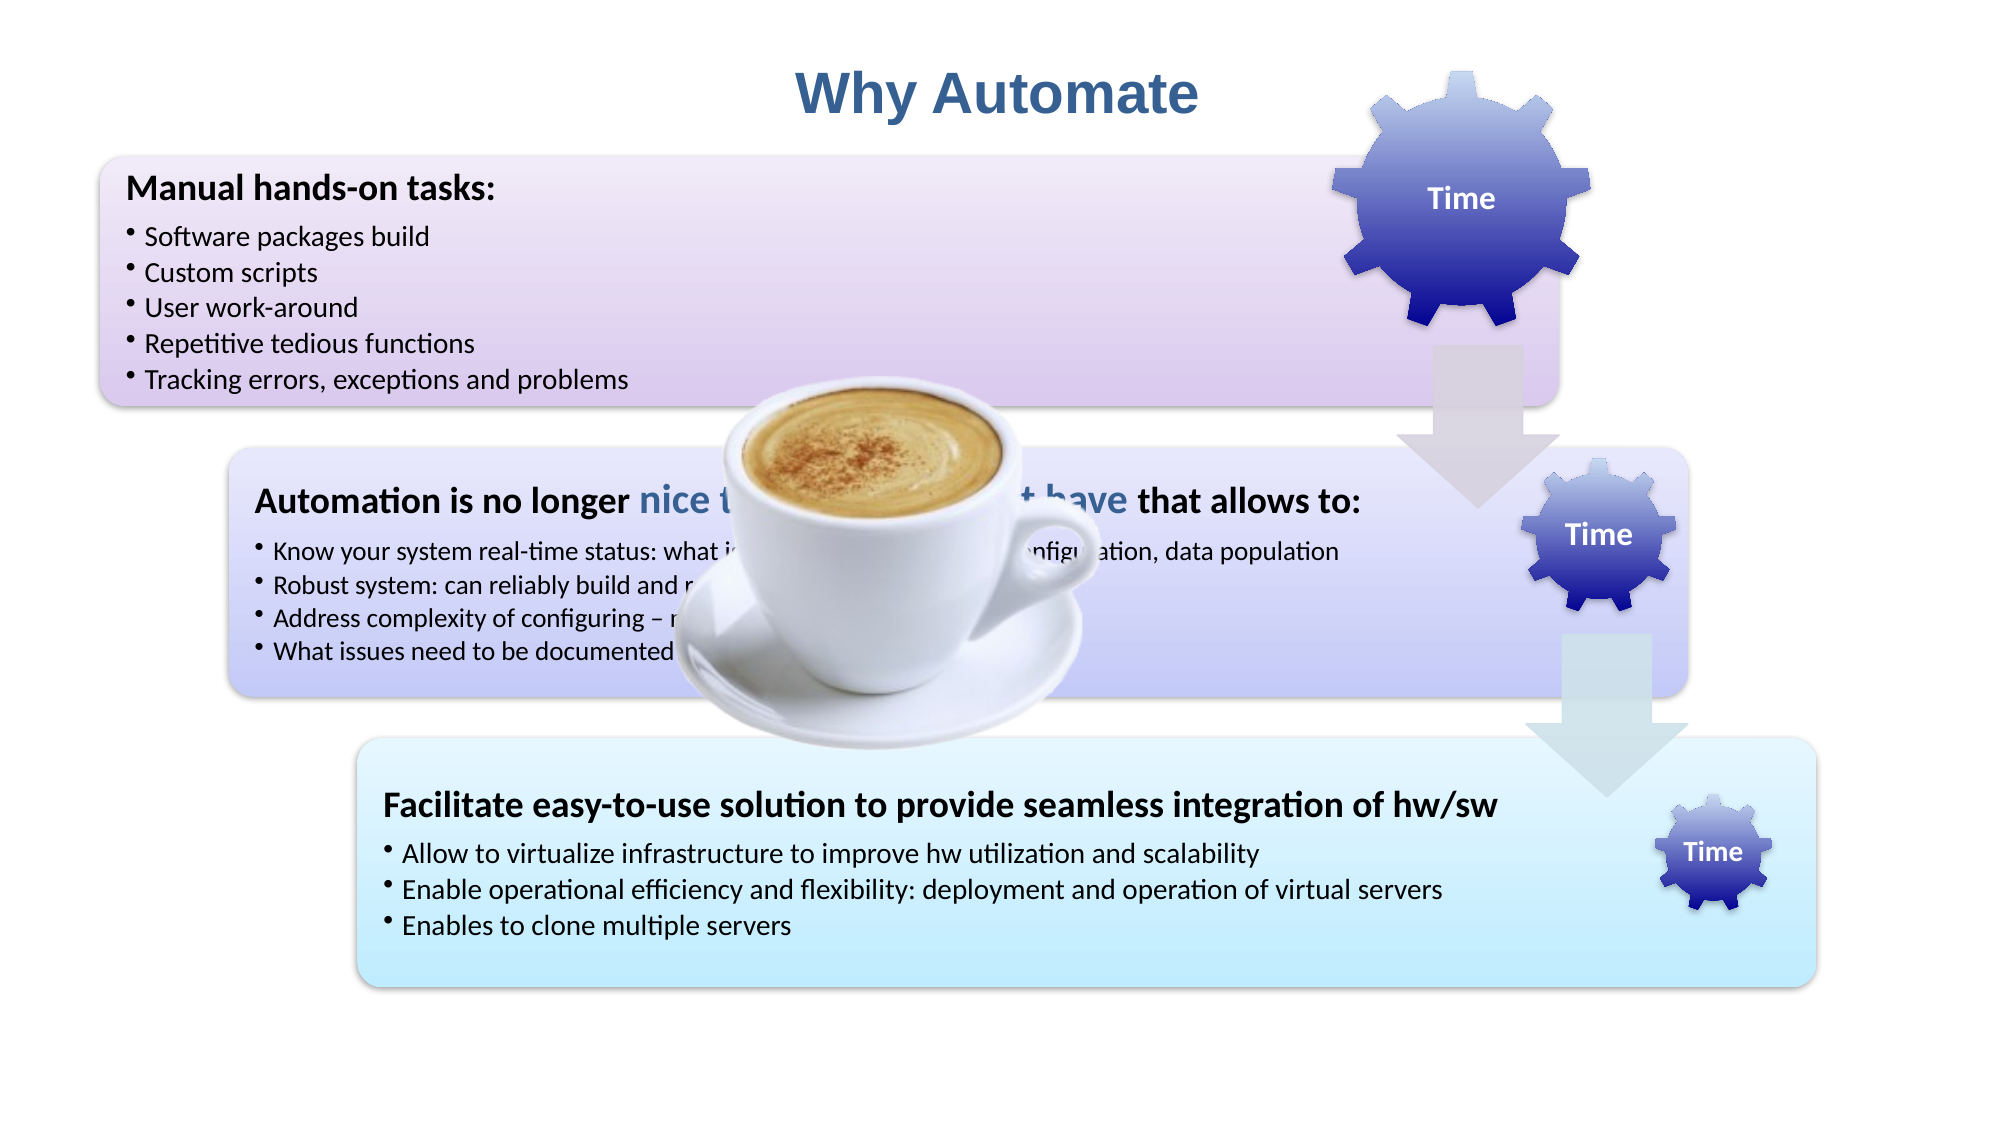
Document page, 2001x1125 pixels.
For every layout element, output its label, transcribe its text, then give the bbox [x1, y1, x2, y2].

title Why Automate [97, 24, 1898, 157]
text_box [1520, 458, 1678, 615]
picture [618, 327, 1151, 780]
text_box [1653, 793, 1774, 913]
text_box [1330, 70, 1593, 332]
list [99, 156, 1817, 988]
